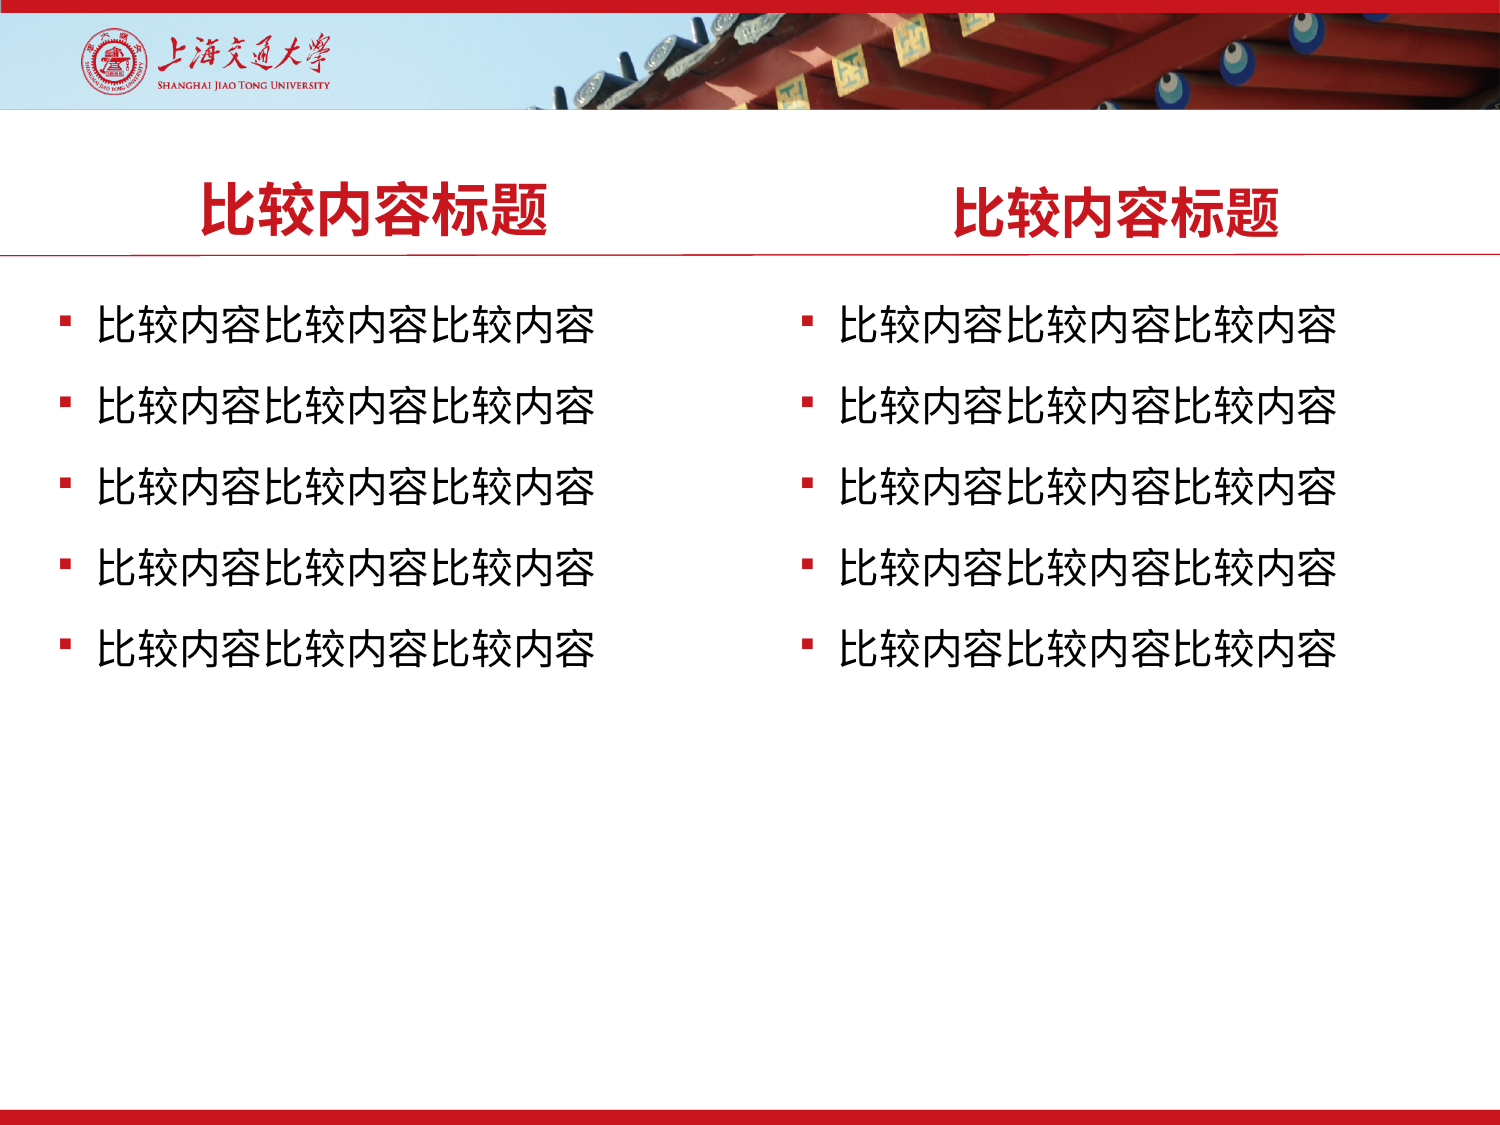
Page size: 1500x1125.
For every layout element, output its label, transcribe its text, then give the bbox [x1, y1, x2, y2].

picture [0, 0, 1500, 110]
list 比较内容比较内容比较内容 比较内容比较内容比较内容 比较内容比较内容比较内容 比较内容比较内容比较内容 比较内容比较内容比较内容 [43, 281, 705, 1074]
title 比较内容标题 [43, 157, 705, 252]
list 比较内容标题 [785, 157, 1447, 252]
list 比较内容比较内容比较内容 比较内容比较内容比较内容 比较内容比较内容比较内容 比较内容比较内容比较内容 比较内容比较内容比较内容 [785, 281, 1447, 1074]
